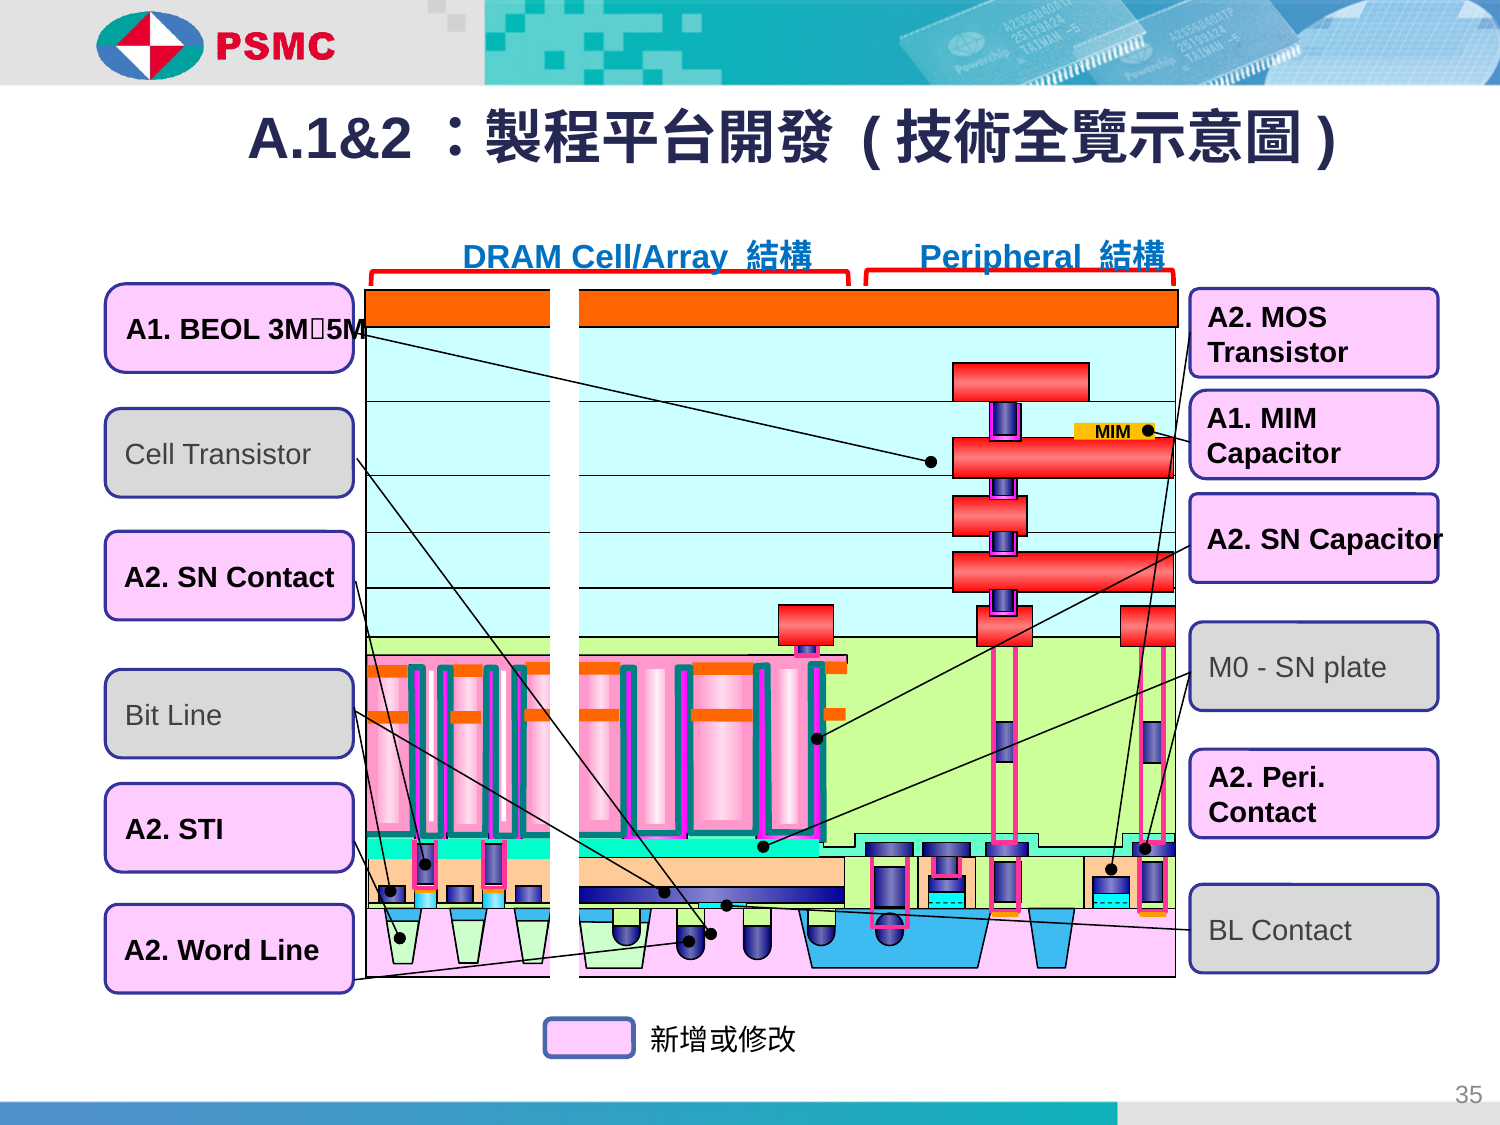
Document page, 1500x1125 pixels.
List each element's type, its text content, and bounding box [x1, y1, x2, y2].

text_box A.1&2：製程平台開發 (技術全覽示意圖) [180, 92, 1403, 186]
picture [0, 1093, 1148, 1125]
slide_number 35 [1148, 1071, 1499, 1125]
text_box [104, 227, 1439, 1066]
picture [0, 0, 1500, 90]
